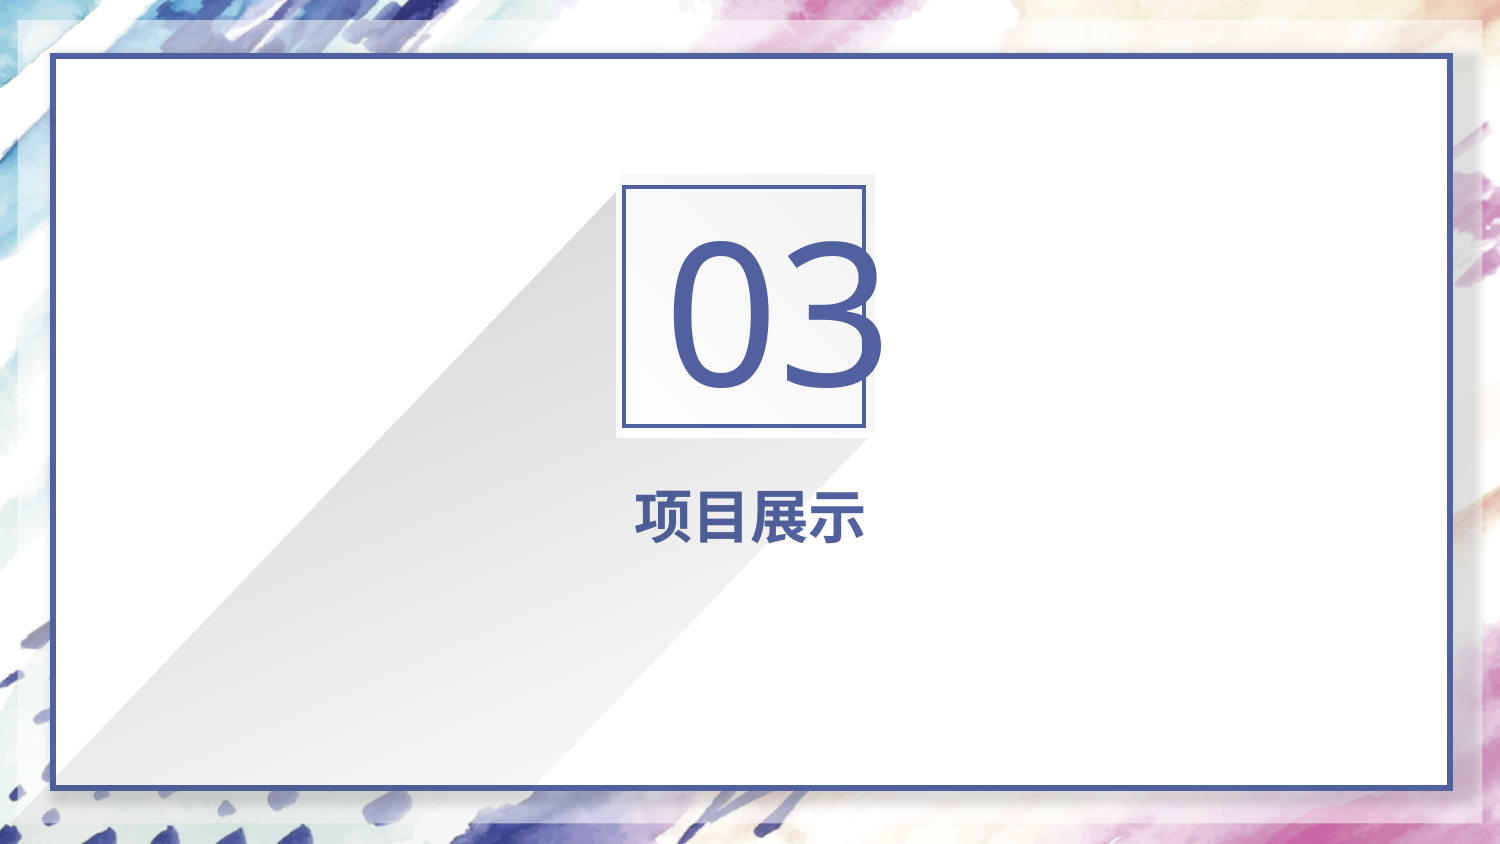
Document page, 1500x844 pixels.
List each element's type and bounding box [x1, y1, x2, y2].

picture [0, 0, 1500, 844]
text_box [221, 168, 878, 844]
